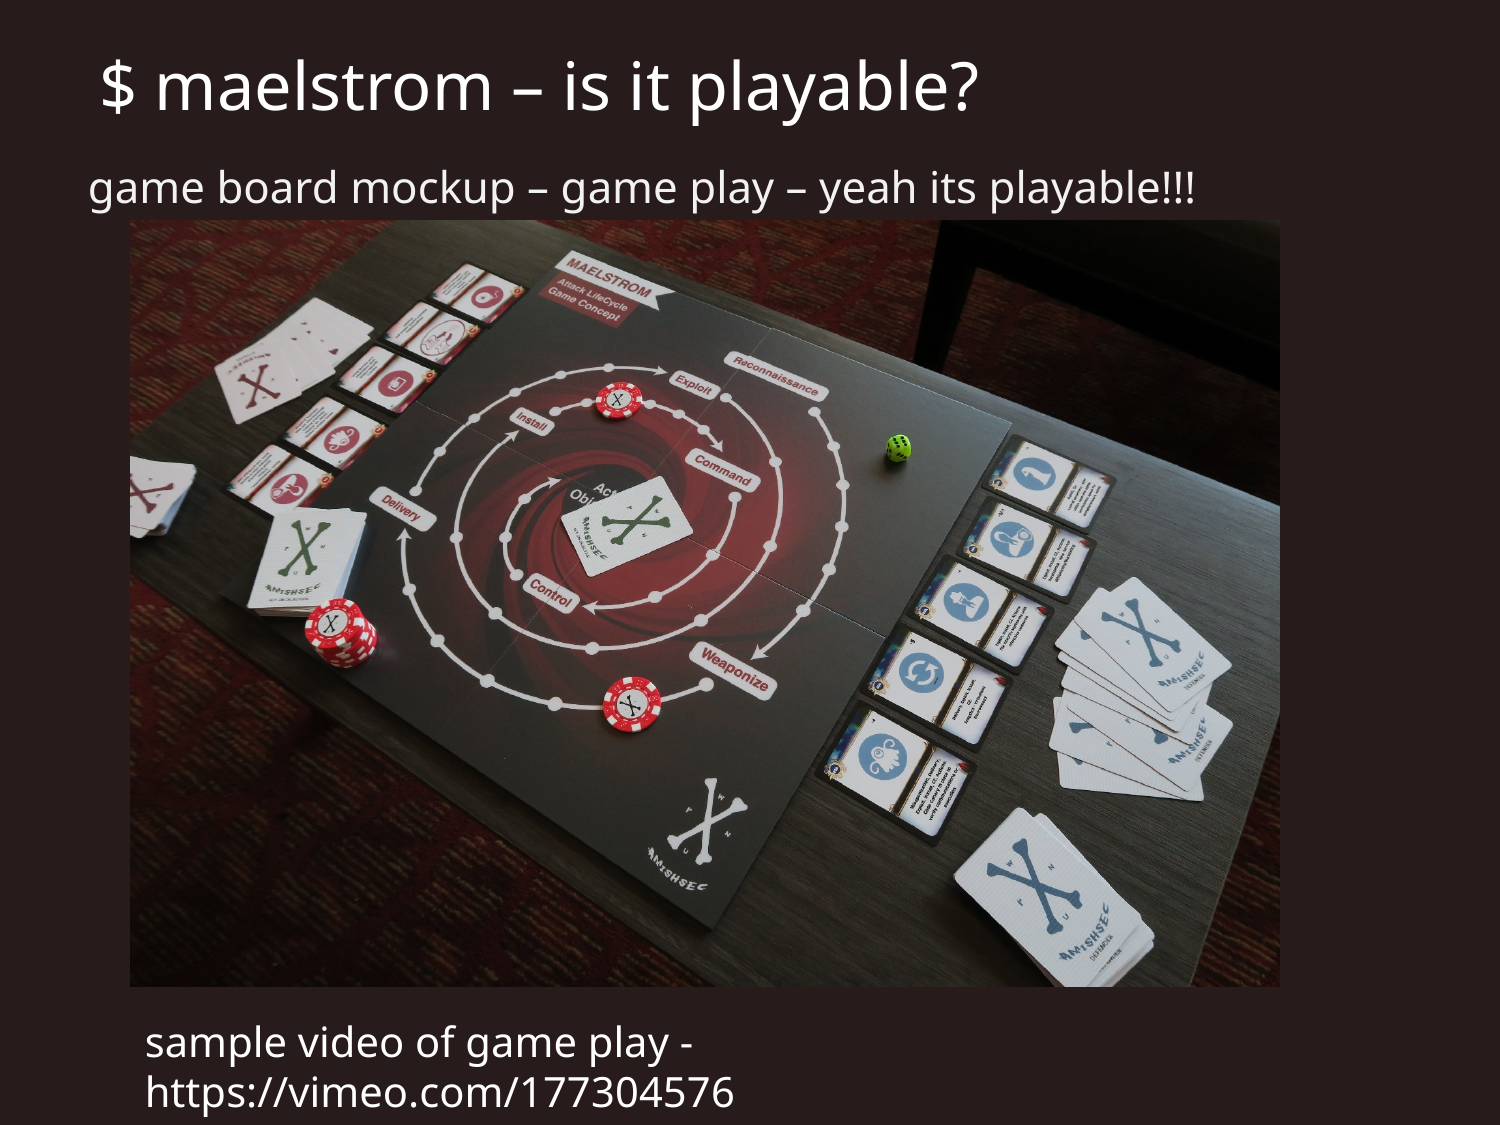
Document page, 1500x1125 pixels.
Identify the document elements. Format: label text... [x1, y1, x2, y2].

picture [130, 220, 1280, 988]
text_box game board mockup – game play – yeah its playable!!! [73, 152, 1212, 220]
text_box sample video of game play - https://vimeo.com/177304576 [129, 1008, 1297, 1123]
title $ maelstrom – is it playable? [84, 24, 1444, 153]
